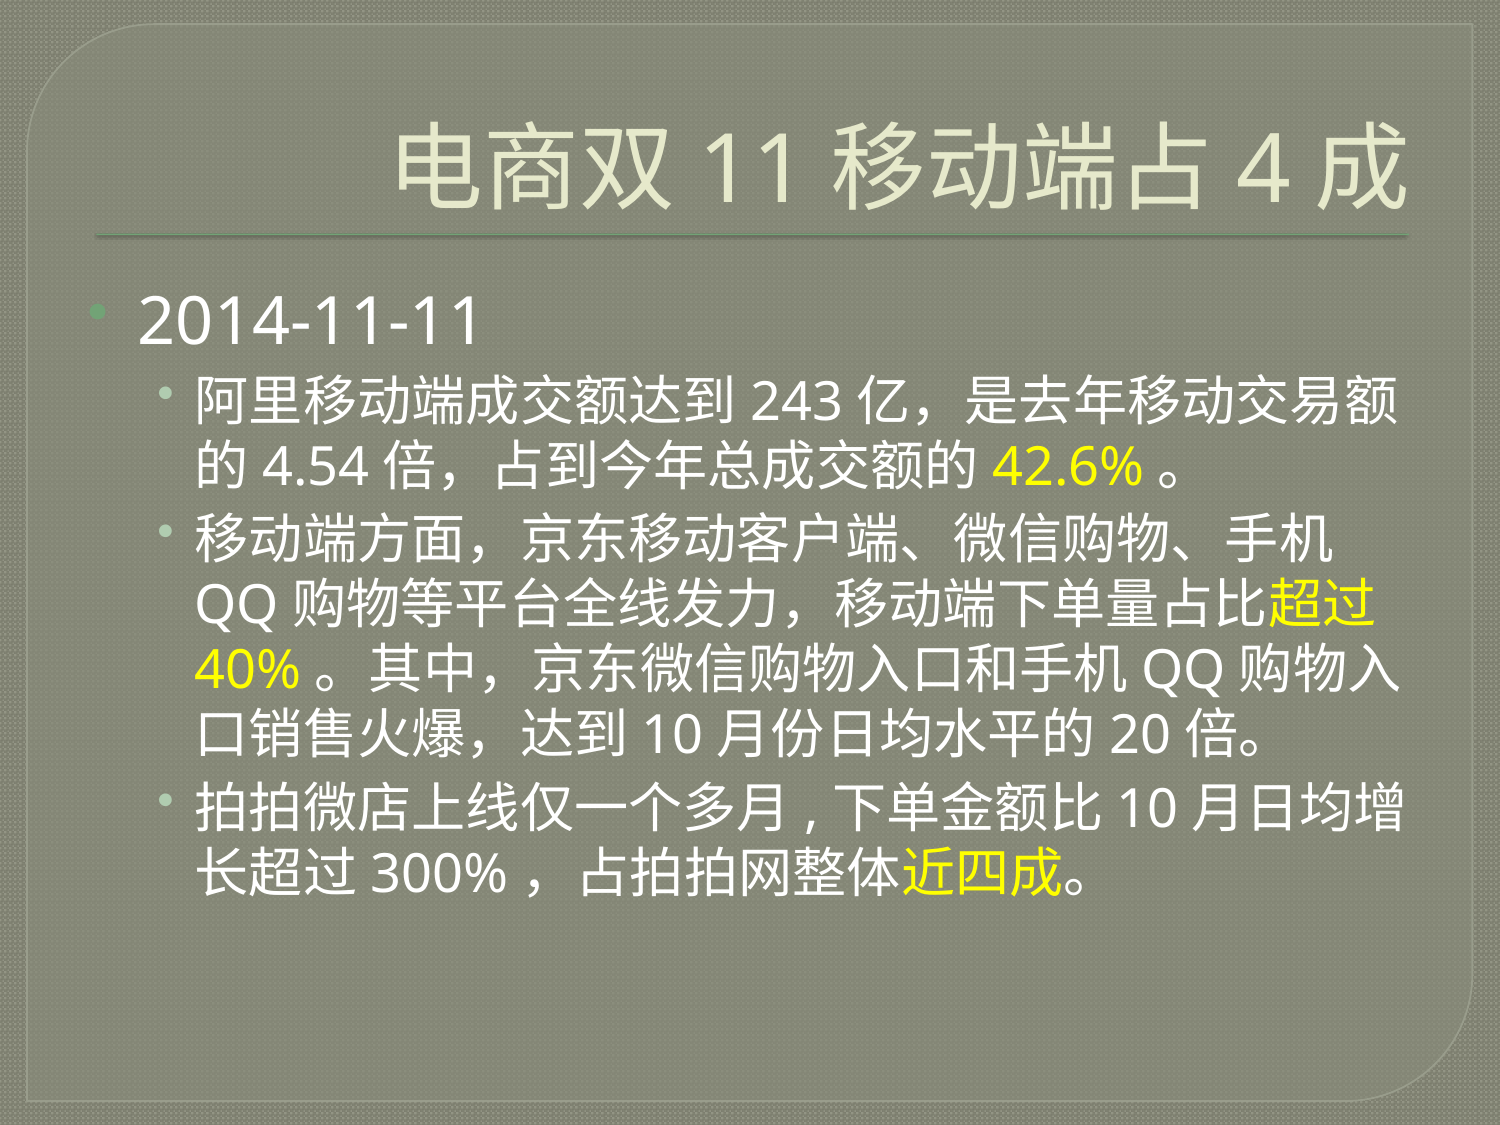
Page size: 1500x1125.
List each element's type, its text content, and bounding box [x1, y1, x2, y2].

title 电商双11移动端占4成 [75, 41, 1425, 230]
list 2014-11-11 阿里移动端成交额达到243亿，是去年移动交易额的4.54倍，占到今年总成交额的42.6%。 移动端方面，京东移动客户端、微信购物、手机QQ购物等平台全线发力，移动端下单量占比超过40%。其中，京东微信购物入口和手机QQ购物入口销售火爆，达到10月份日均水平的20倍。 拍拍微店上线仅一个多月,下单金额比10月日均增长超过300%，占拍拍网整体近四成。 [75, 270, 1425, 1013]
